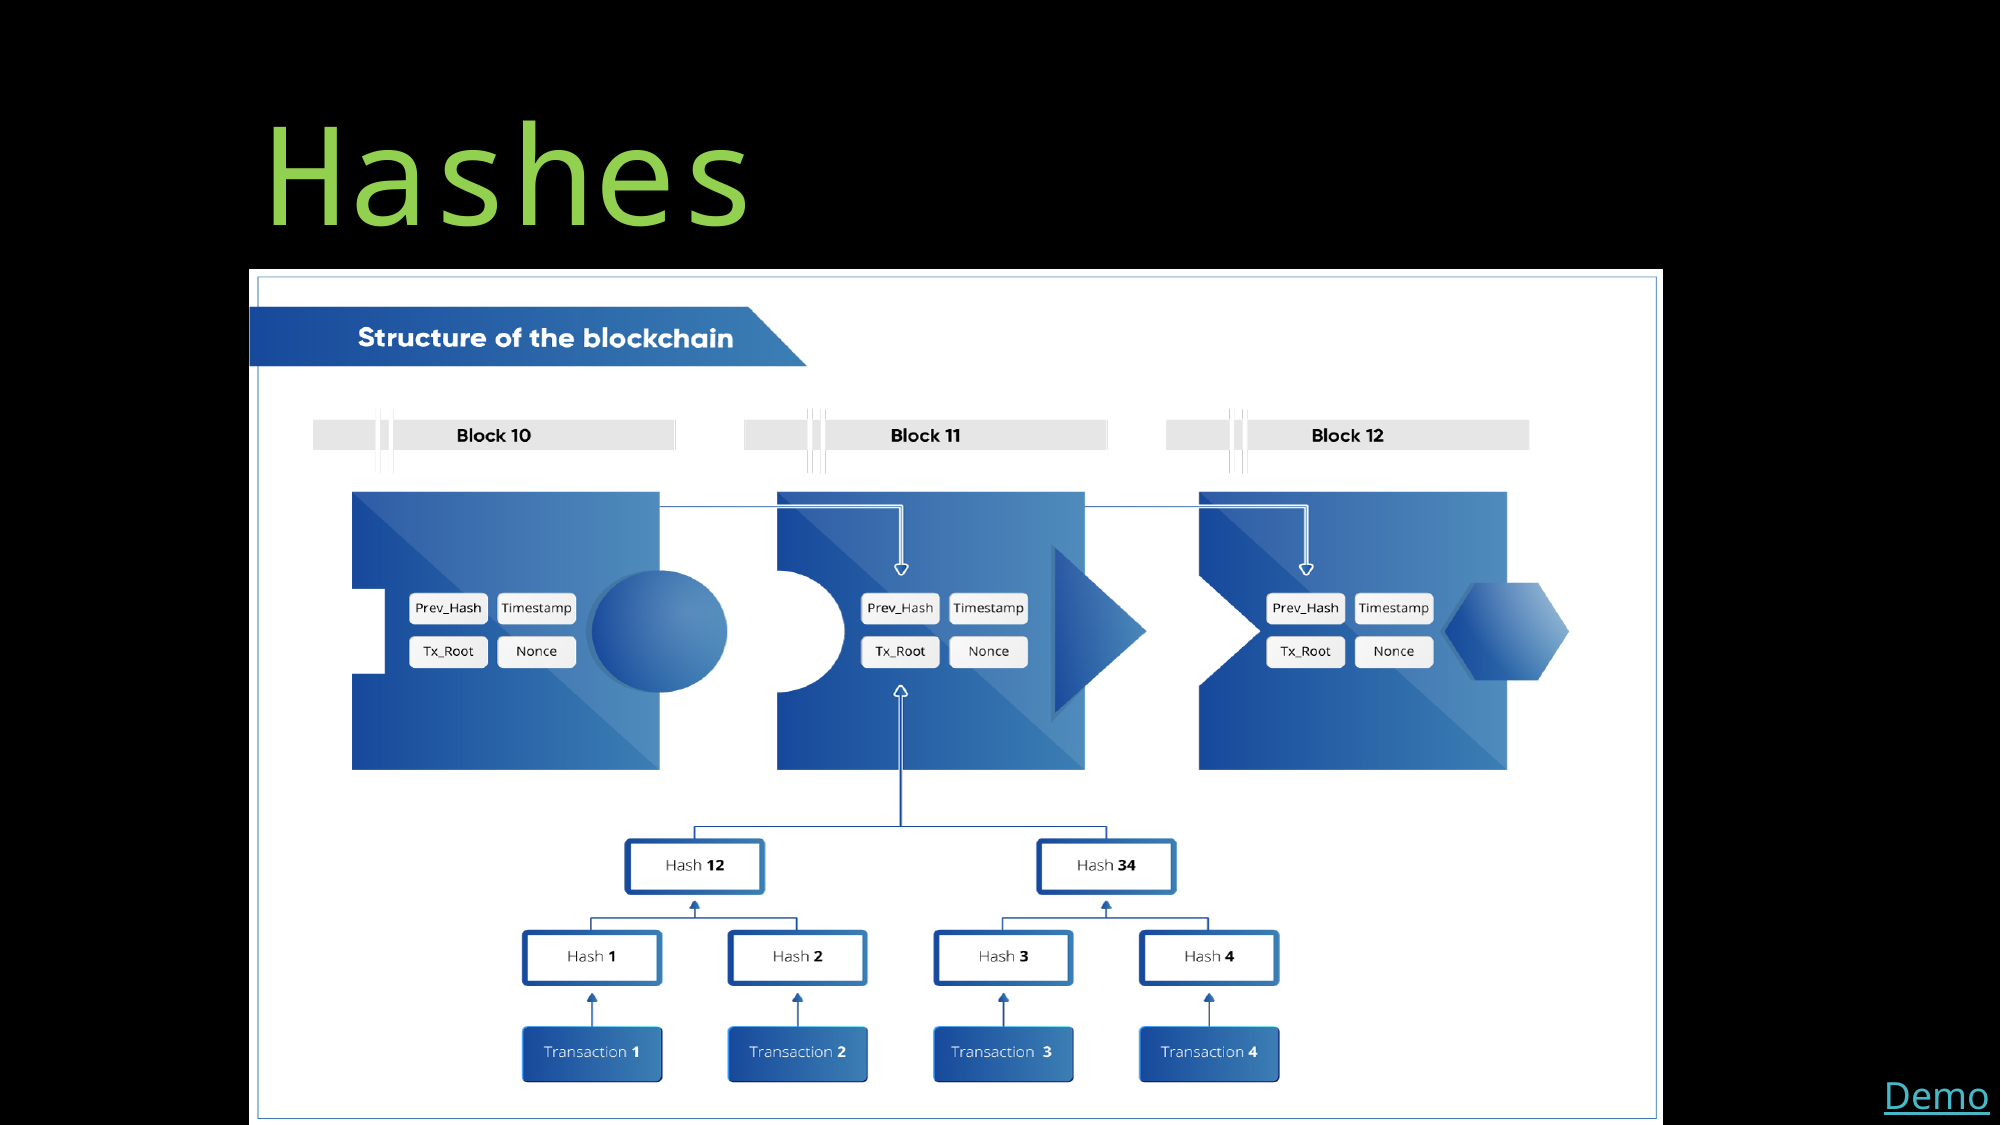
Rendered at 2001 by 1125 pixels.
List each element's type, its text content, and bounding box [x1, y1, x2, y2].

text_box Demo [1868, 1064, 2000, 1125]
title Hashes [249, 75, 1750, 263]
picture [249, 269, 1663, 1125]
